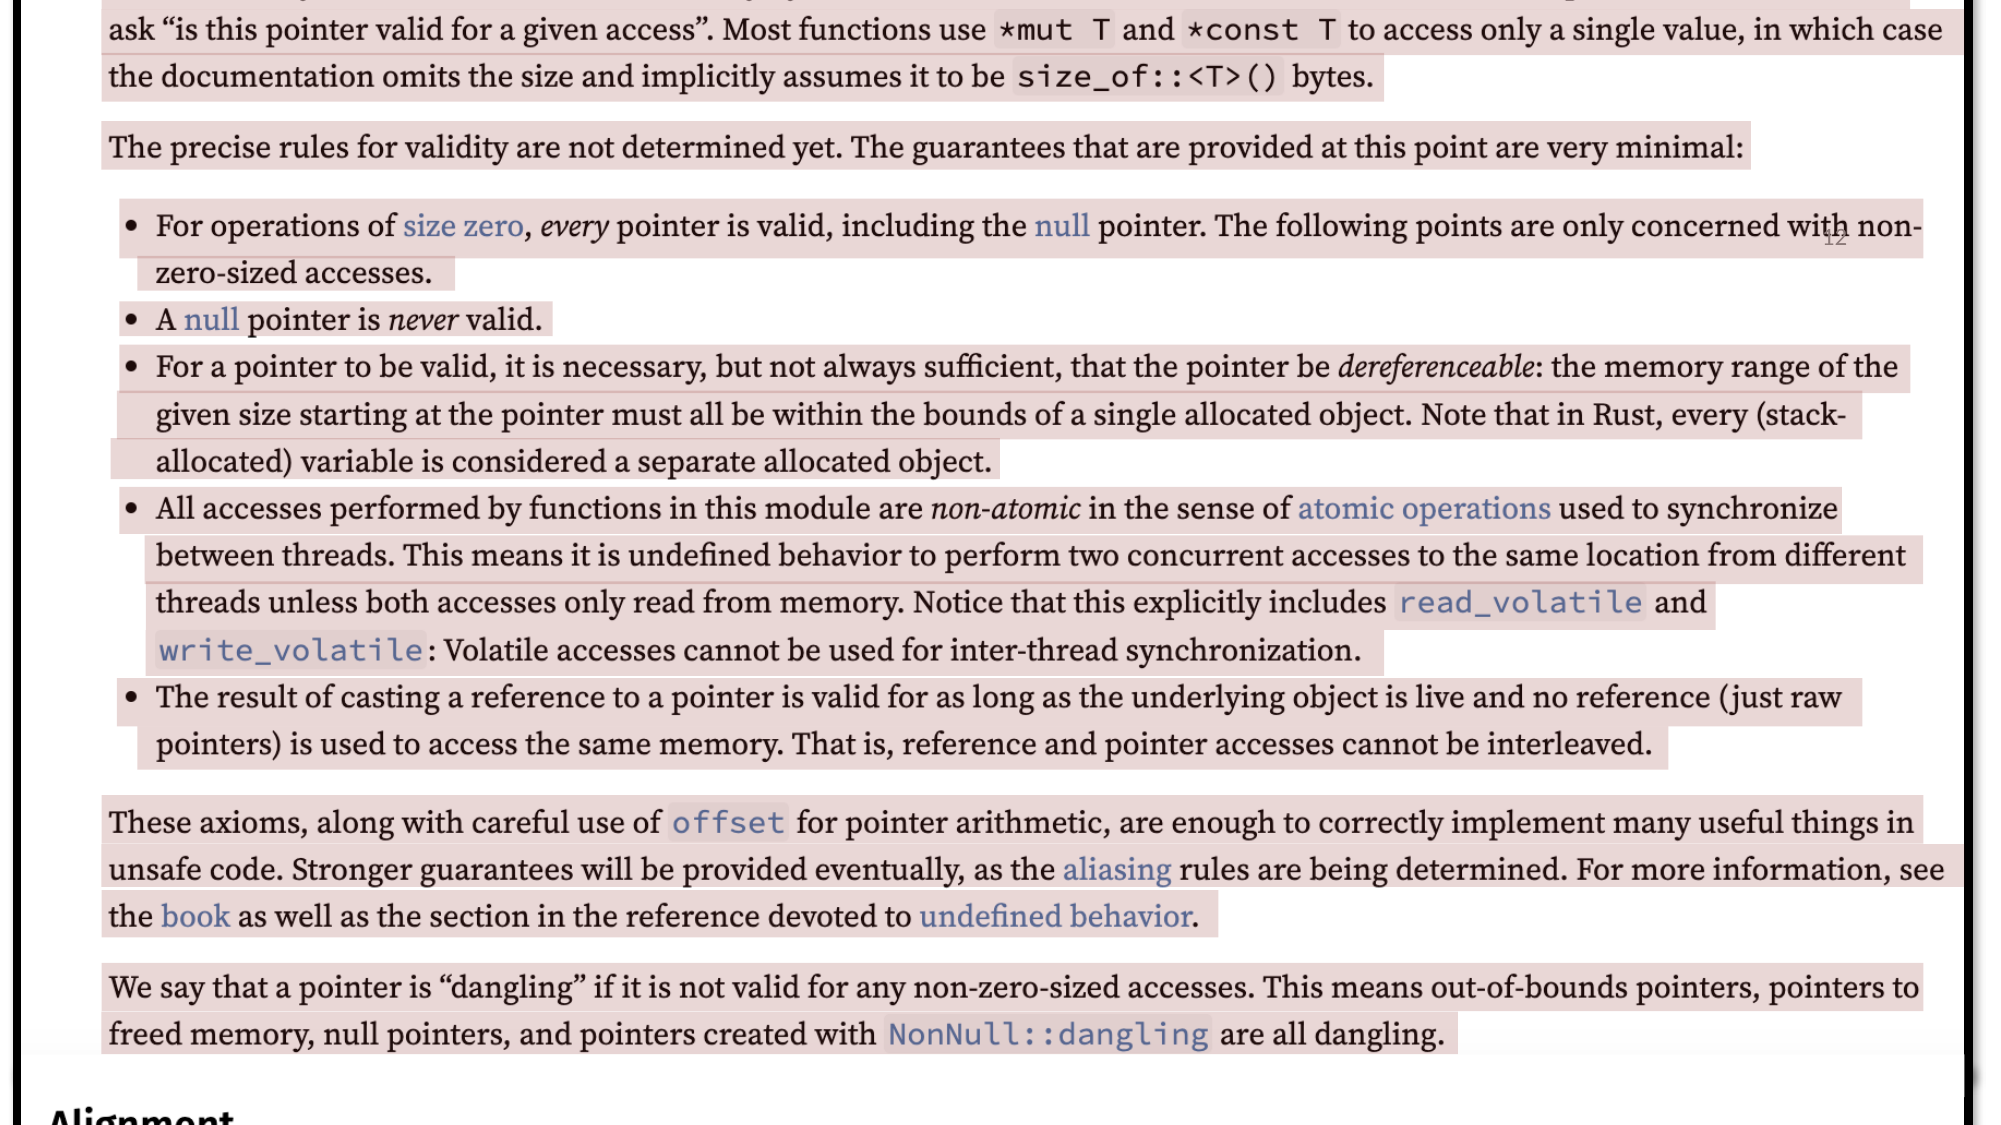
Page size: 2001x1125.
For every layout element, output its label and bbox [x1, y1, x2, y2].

list [21, 0, 1965, 1071]
picture [21, 1071, 1965, 1125]
